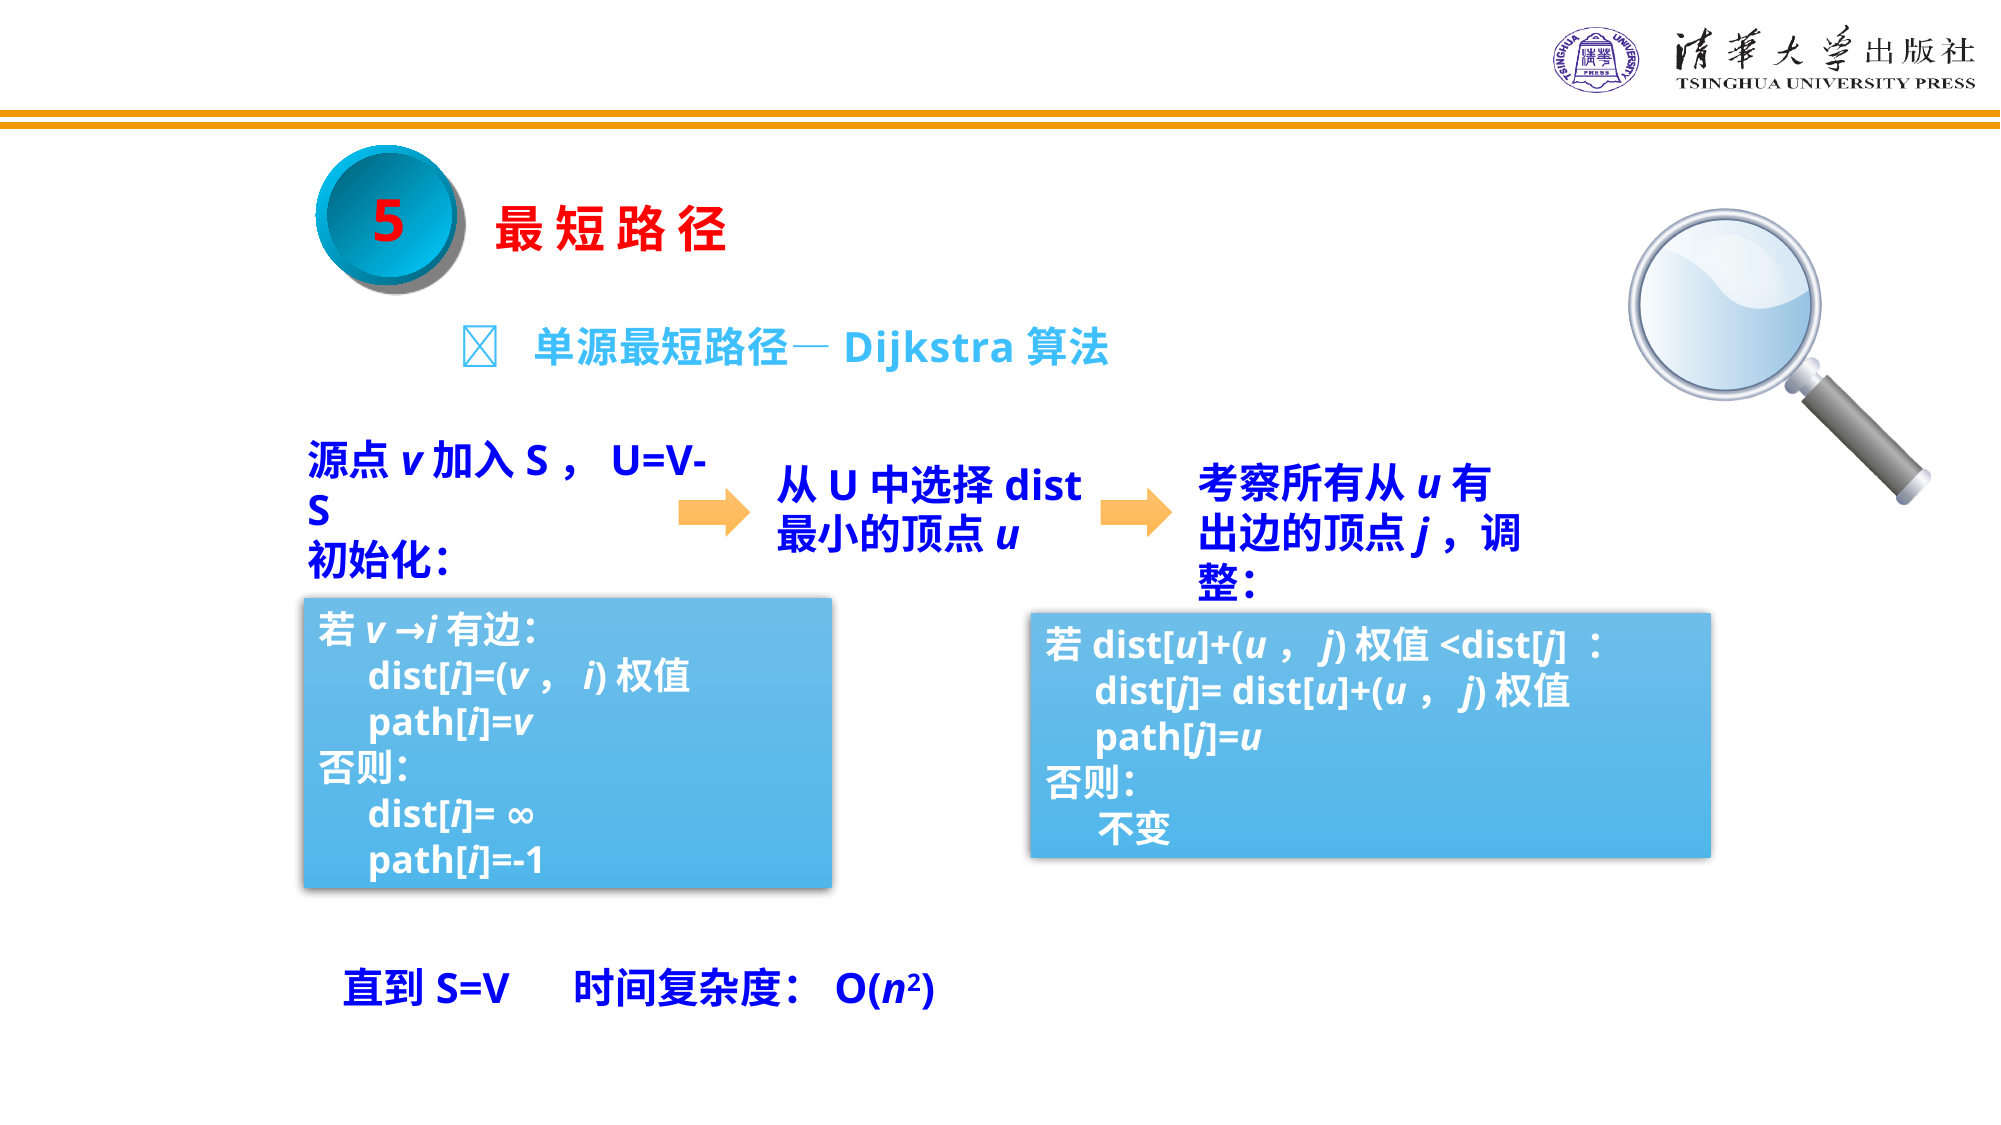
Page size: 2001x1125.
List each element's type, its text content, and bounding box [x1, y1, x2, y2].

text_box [315, 145, 457, 285]
text_box 直到S=V 时间复杂度：O(n2) [327, 942, 973, 1020]
picture [1504, 0, 2001, 144]
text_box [1030, 449, 1711, 860]
picture [1628, 208, 1931, 506]
text_box  单源最短路径―Dijkstra算法 [444, 301, 1289, 379]
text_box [679, 450, 1030, 567]
text_box 最 短 路 径 [457, 184, 949, 266]
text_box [292, 426, 832, 891]
